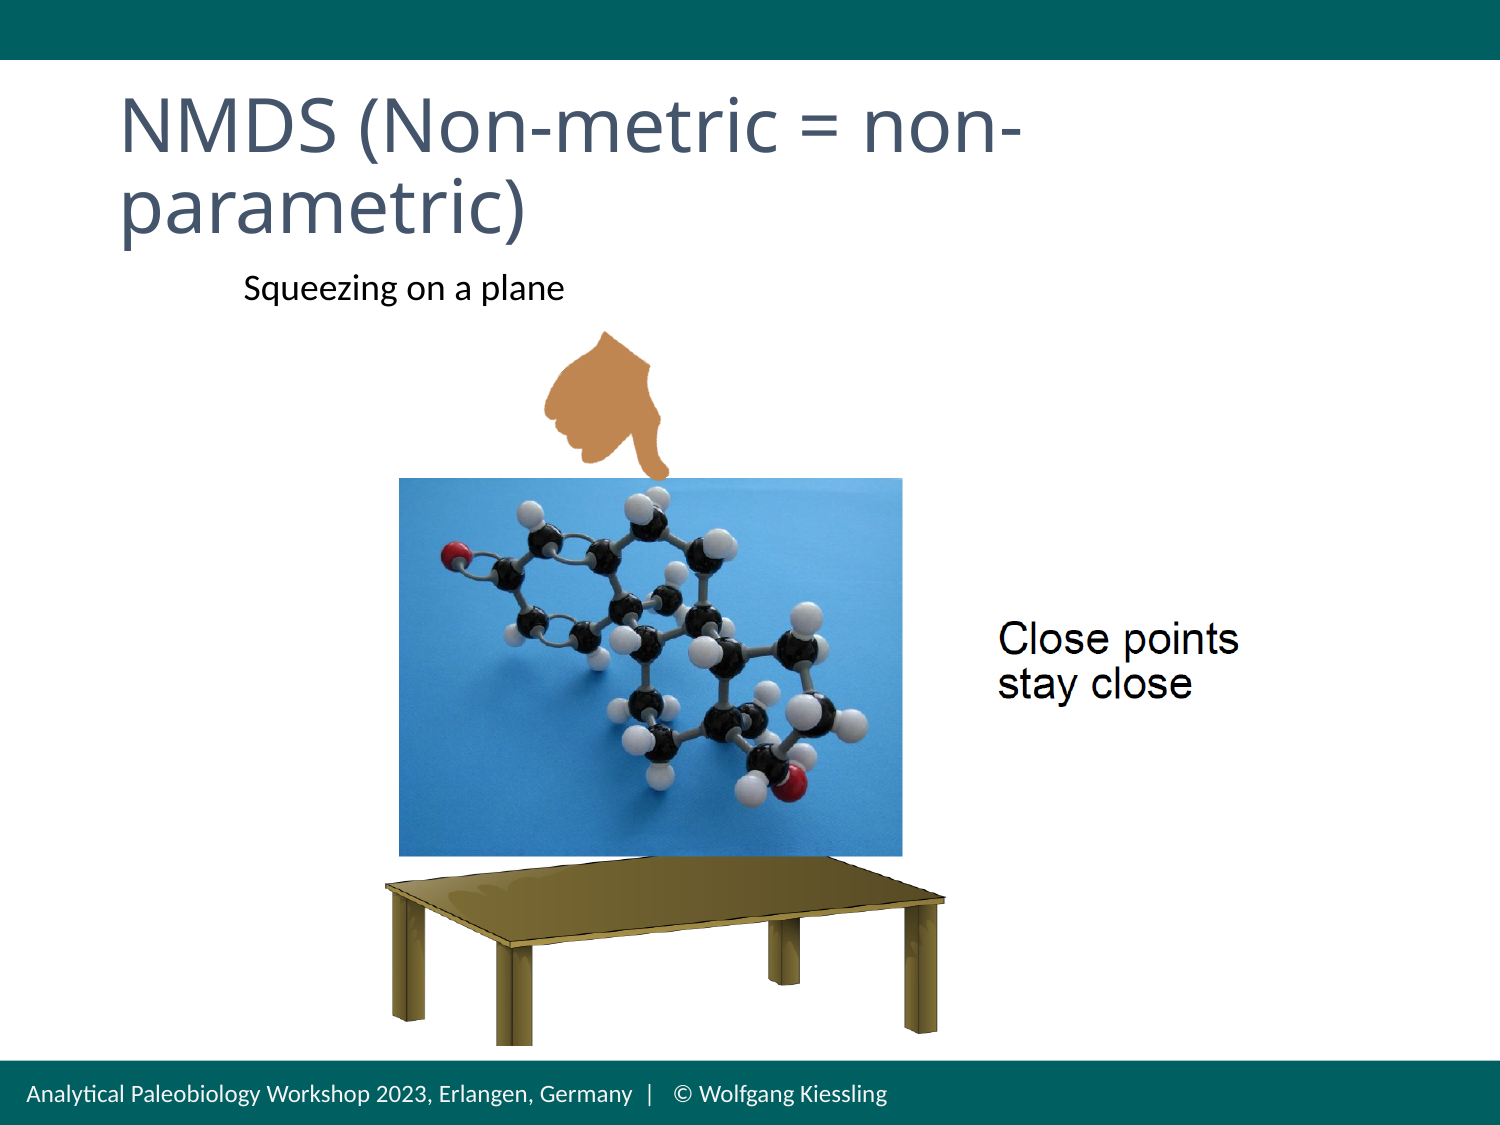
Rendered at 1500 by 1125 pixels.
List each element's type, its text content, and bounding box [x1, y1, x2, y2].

picture [112, 315, 1247, 1046]
text_box Squeezing on a plane [228, 255, 581, 315]
title NMDS (Non-metric = non-parametric) [103, 59, 1397, 278]
